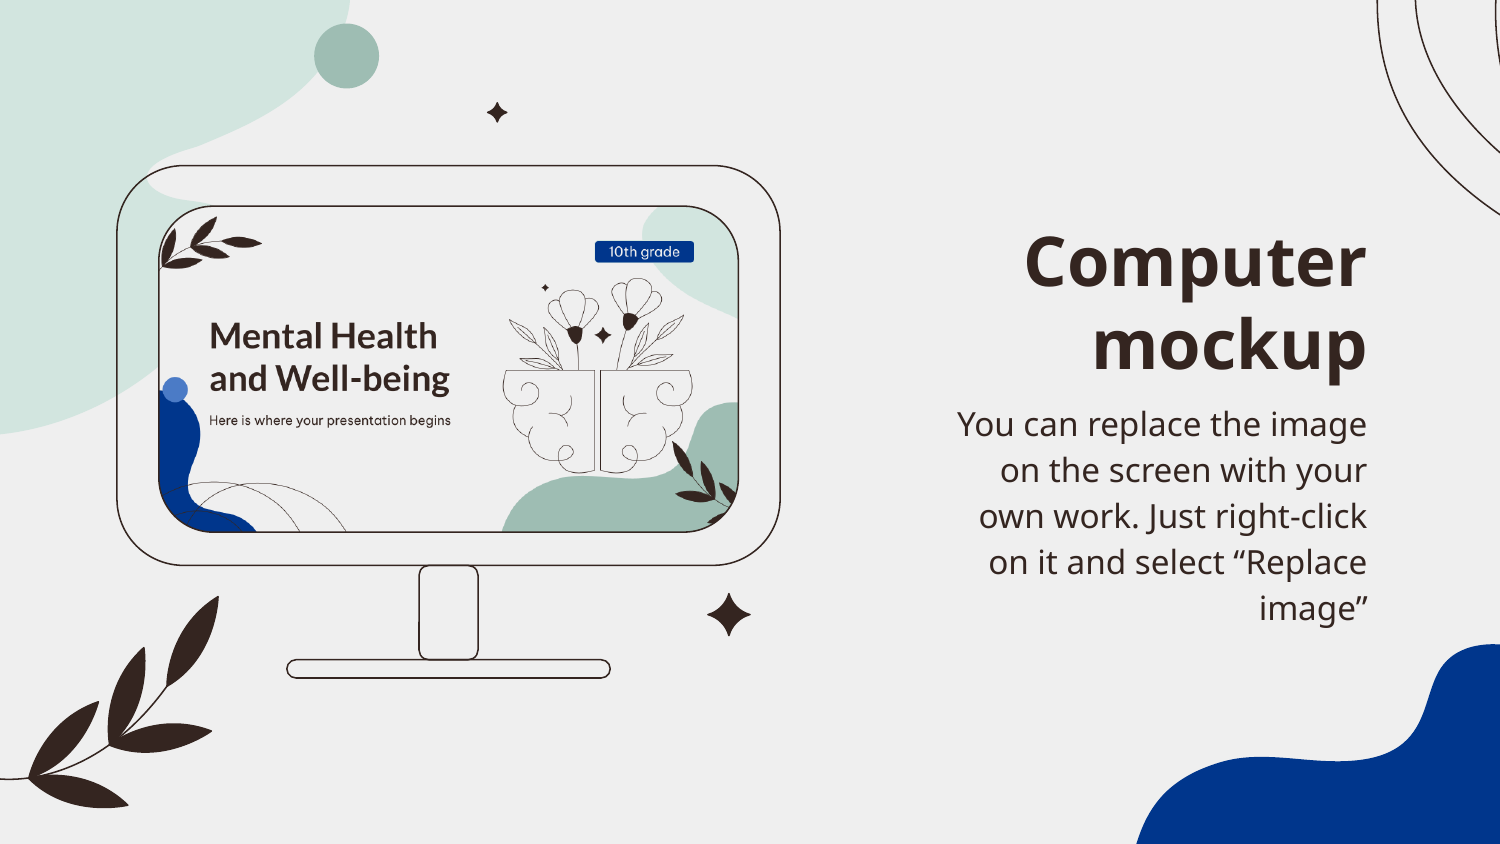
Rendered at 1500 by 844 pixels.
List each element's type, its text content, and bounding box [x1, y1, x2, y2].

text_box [0, 598, 229, 810]
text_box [0, 0, 380, 435]
subtitle You can replace the image on the screen with your own work. Just right-click on it and select “Replace image” [931, 382, 1383, 636]
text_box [116, 165, 781, 679]
picture [158, 205, 739, 533]
title Computer mockup [931, 217, 1383, 382]
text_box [487, 102, 751, 636]
